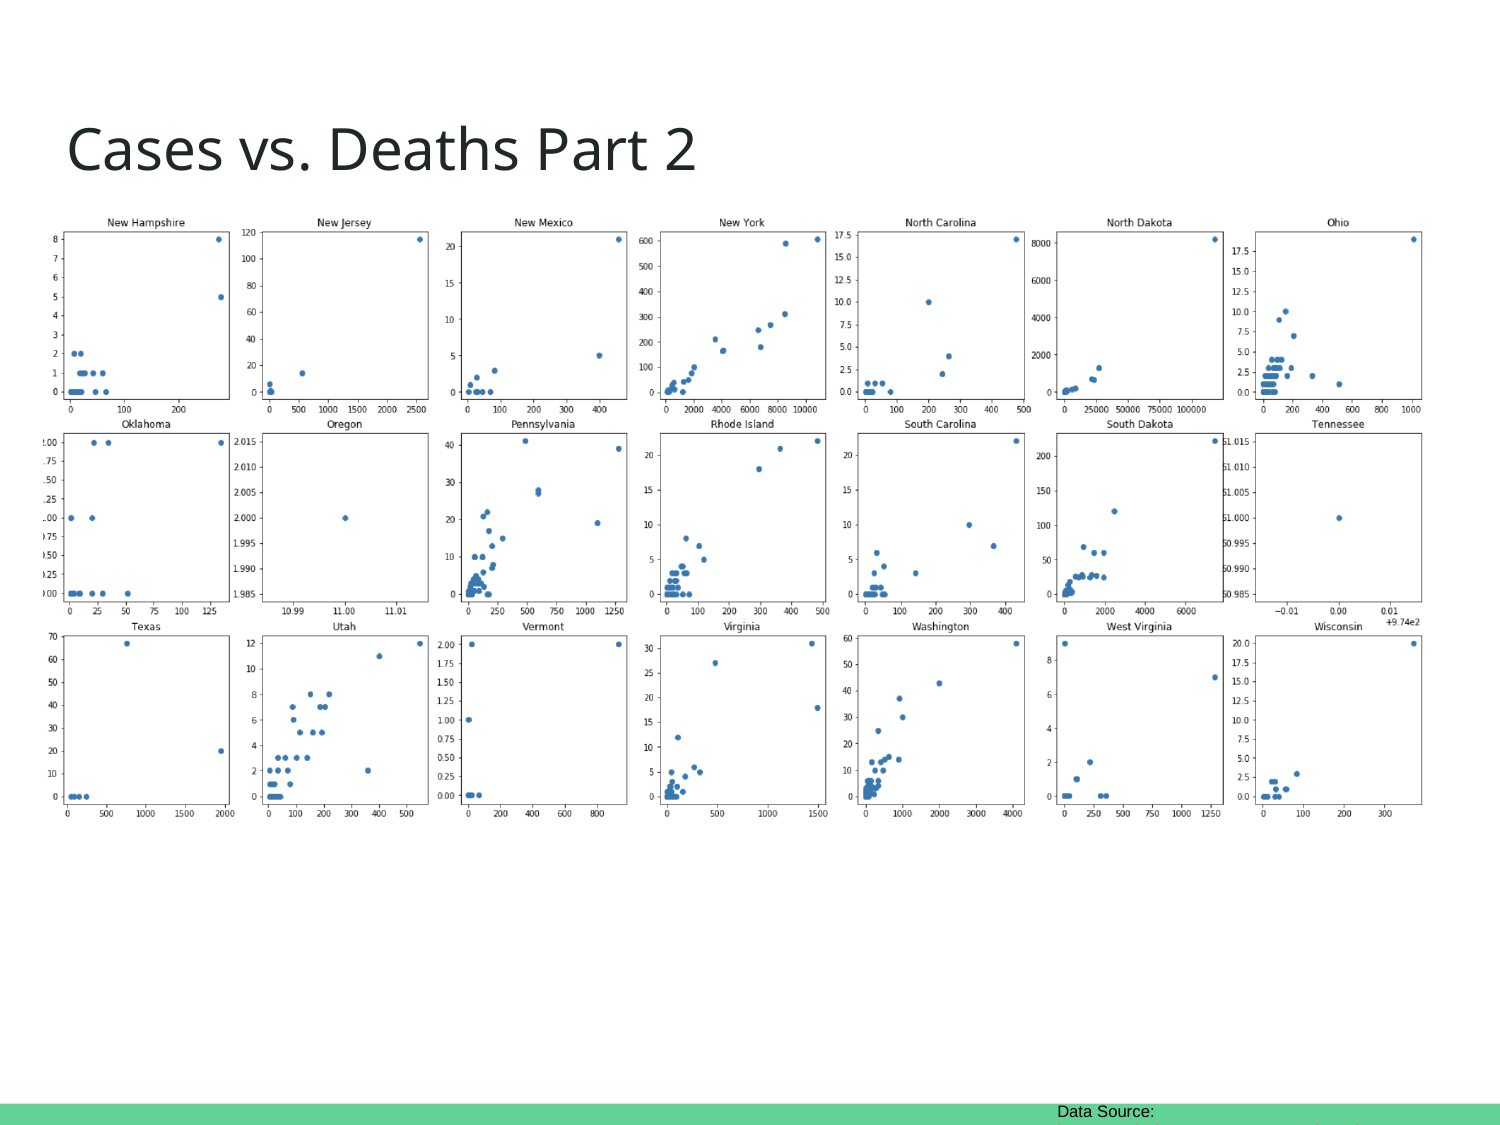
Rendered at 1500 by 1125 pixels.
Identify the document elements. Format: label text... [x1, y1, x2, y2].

title Cases vs. Deaths Part 2 [51, 97, 1449, 223]
picture [42, 210, 1441, 830]
text_box Data Source: https://github.com/nytimes/covid-19-data [1042, 1086, 1500, 1125]
